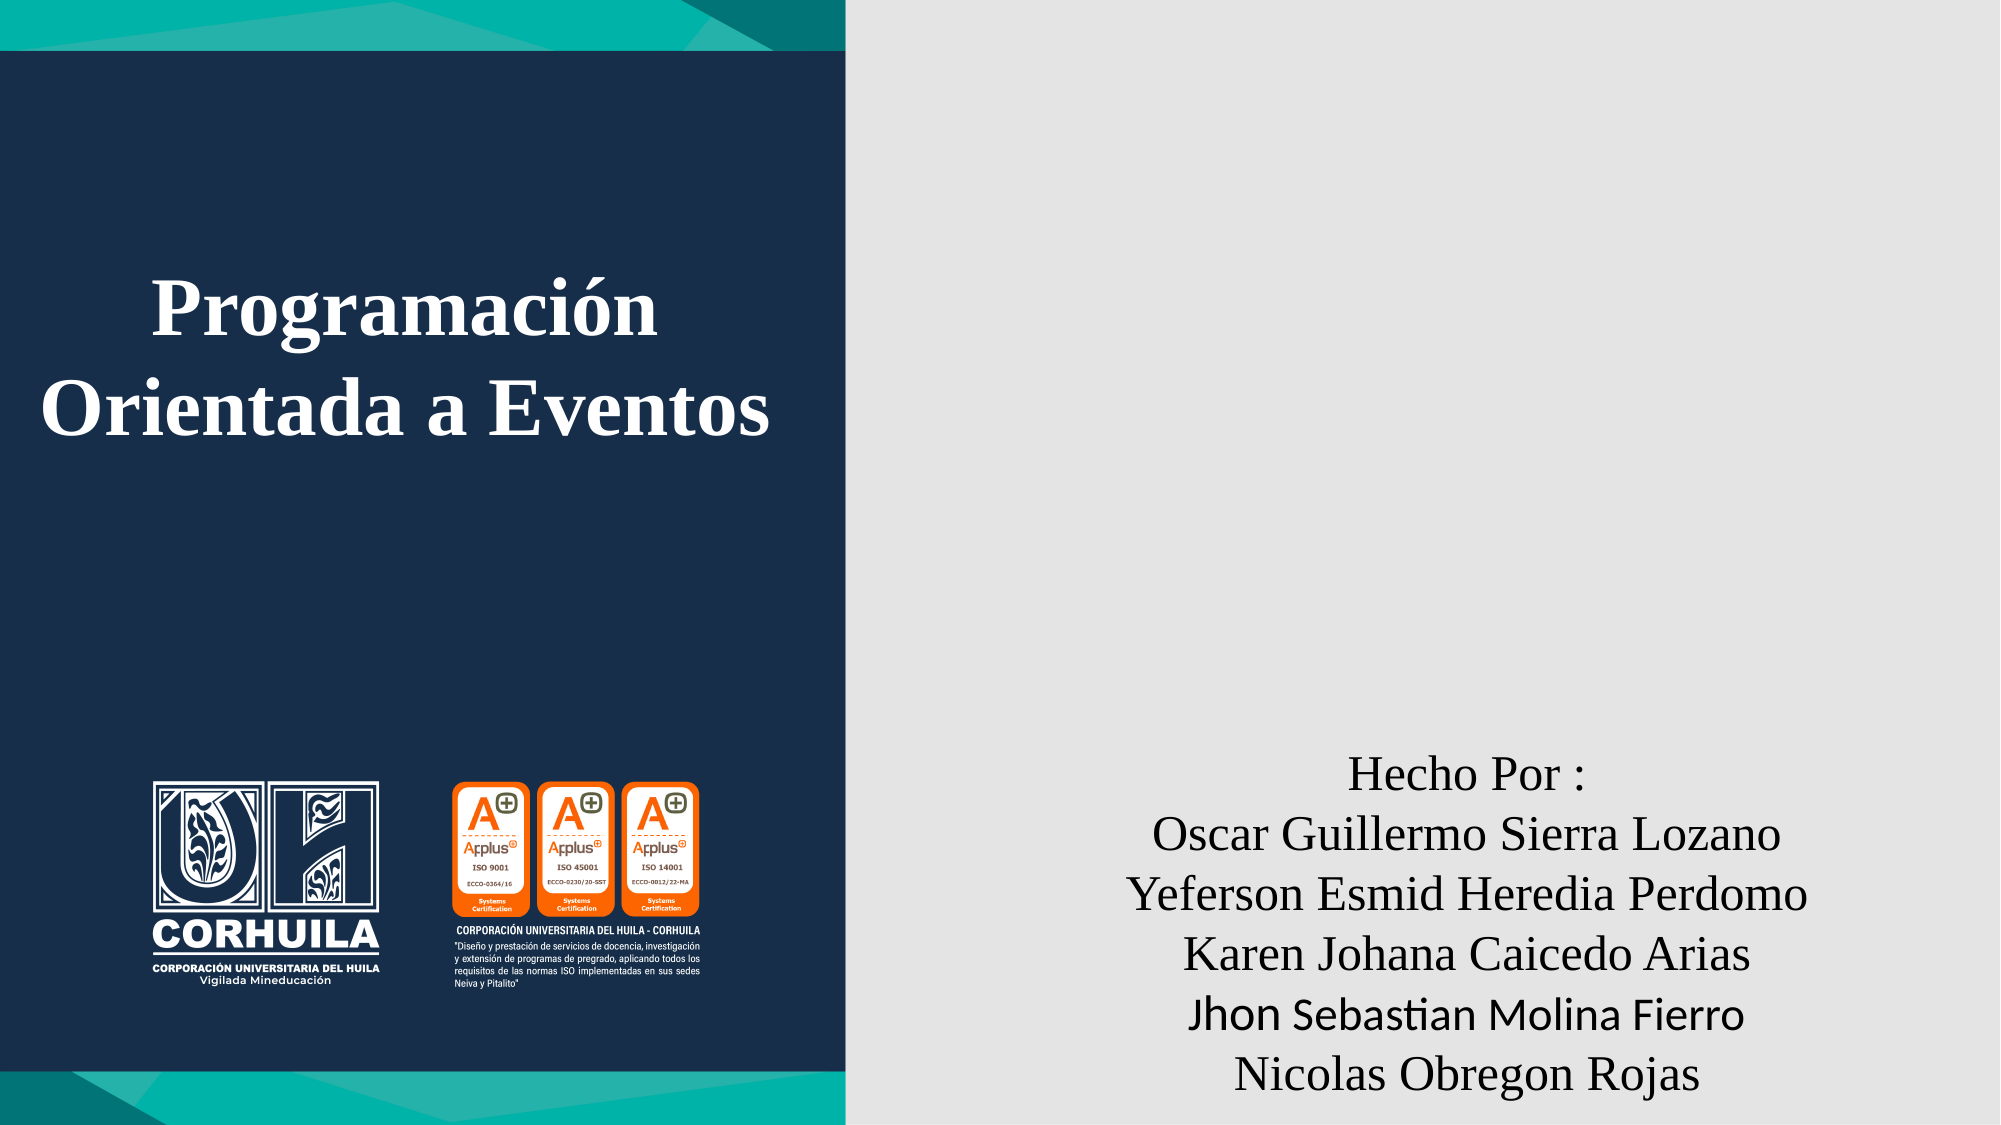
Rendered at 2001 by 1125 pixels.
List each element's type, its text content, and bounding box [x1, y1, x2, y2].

text_box Hecho Por : Oscar Guillermo Sierra Lozano Yeferson Esmid Heredia Perdomo Karen Johana Caicedo Arias Jhon Sebastian Molina Fierro Nicolas Obregon Rojas [899, 725, 2001, 1054]
picture [0, 0, 2001, 1125]
text_box Programación Orientada a Eventos [0, 244, 829, 460]
